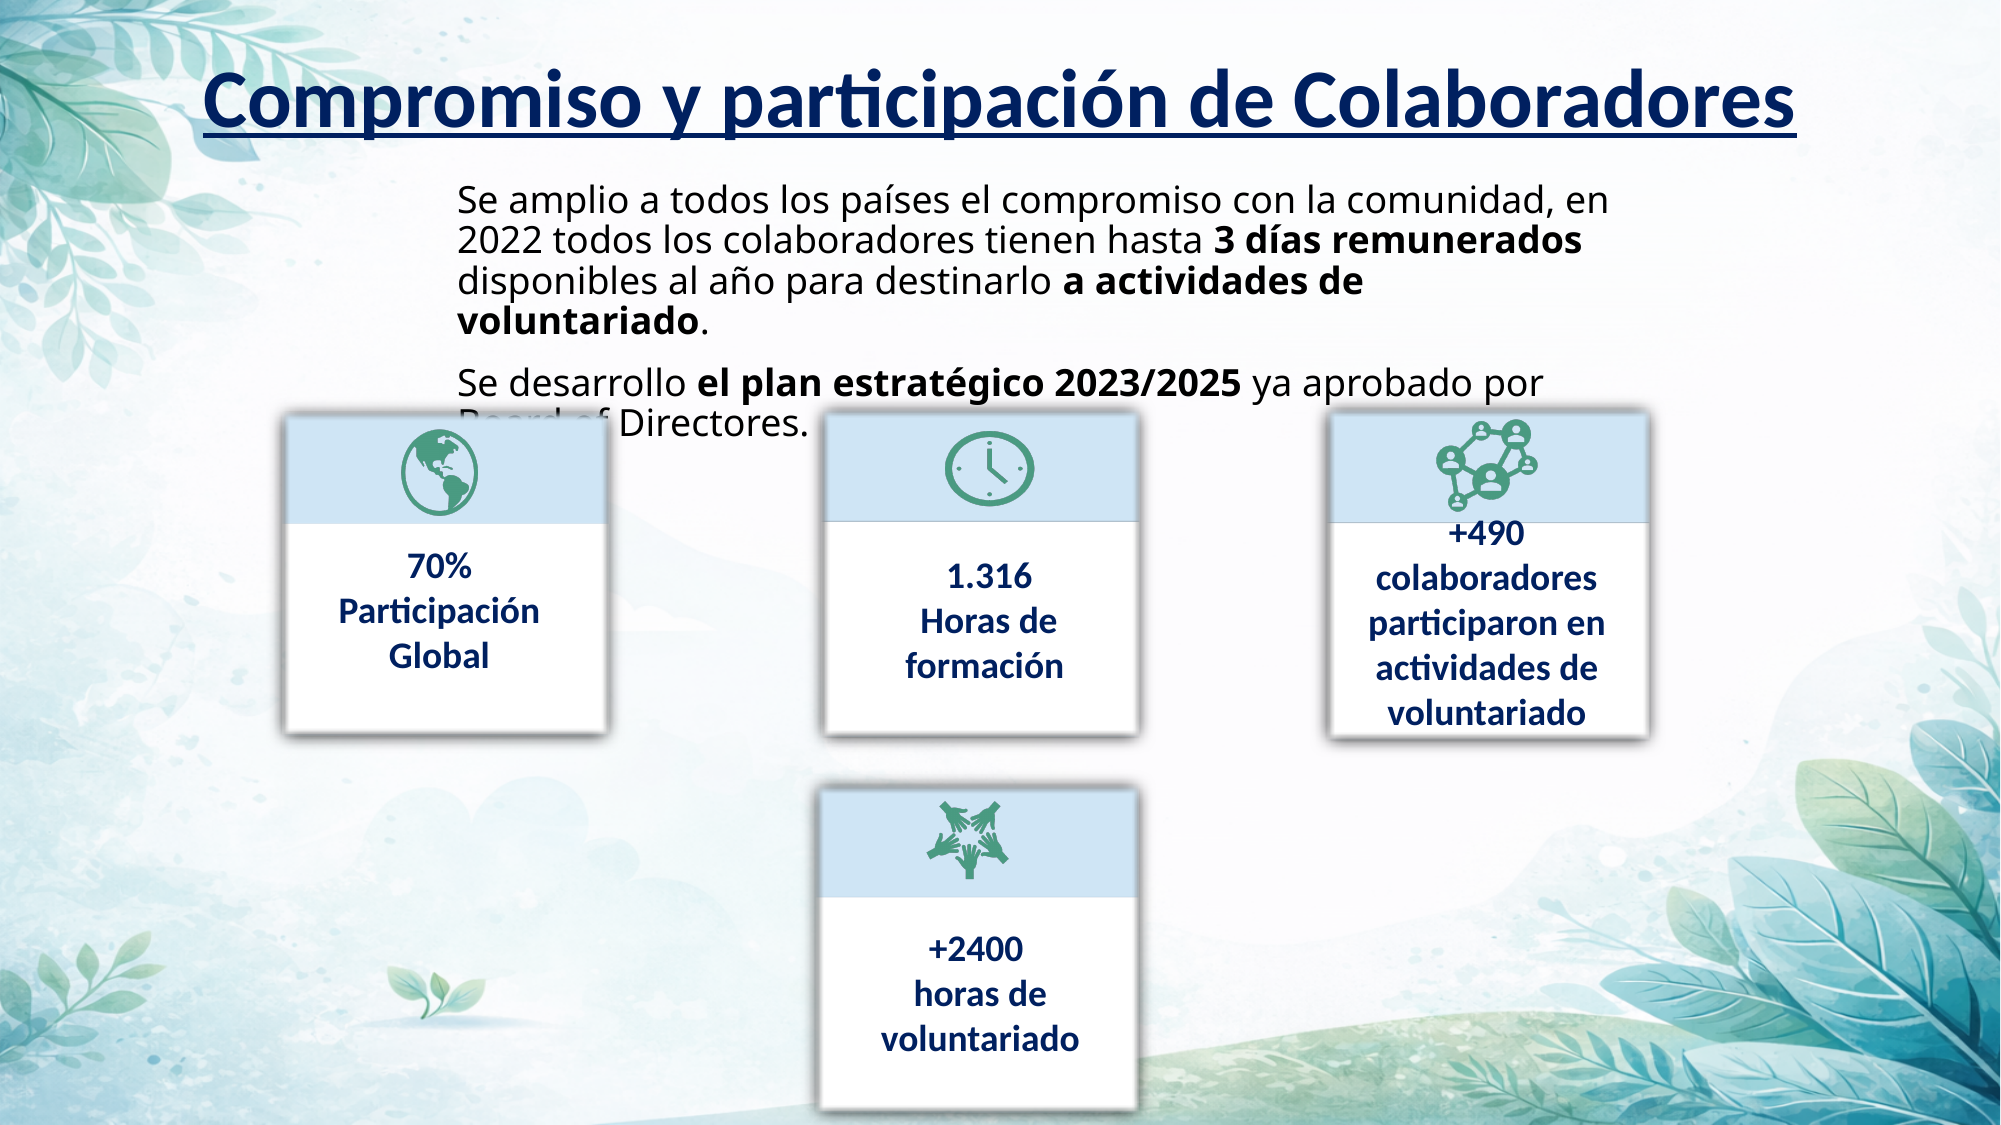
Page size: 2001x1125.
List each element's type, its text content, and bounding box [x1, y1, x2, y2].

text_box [794, 399, 1299, 775]
list Se amplio a todos los países el compromiso con la comunidad, en 2022 todos los colaboradores tienen hasta 3 días remunerados disponibles al año para destinarlo a actividades de voluntariado. Se desarrollo el plan estratégico 2023/2025 ya aprobado por Board of Directores. [442, 173, 1626, 395]
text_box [788, 775, 1570, 1125]
picture [0, 0, 2001, 1125]
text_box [254, 403, 794, 783]
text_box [1299, 399, 2000, 789]
title Compromiso y participación de Colaboradores [137, 0, 1863, 202]
